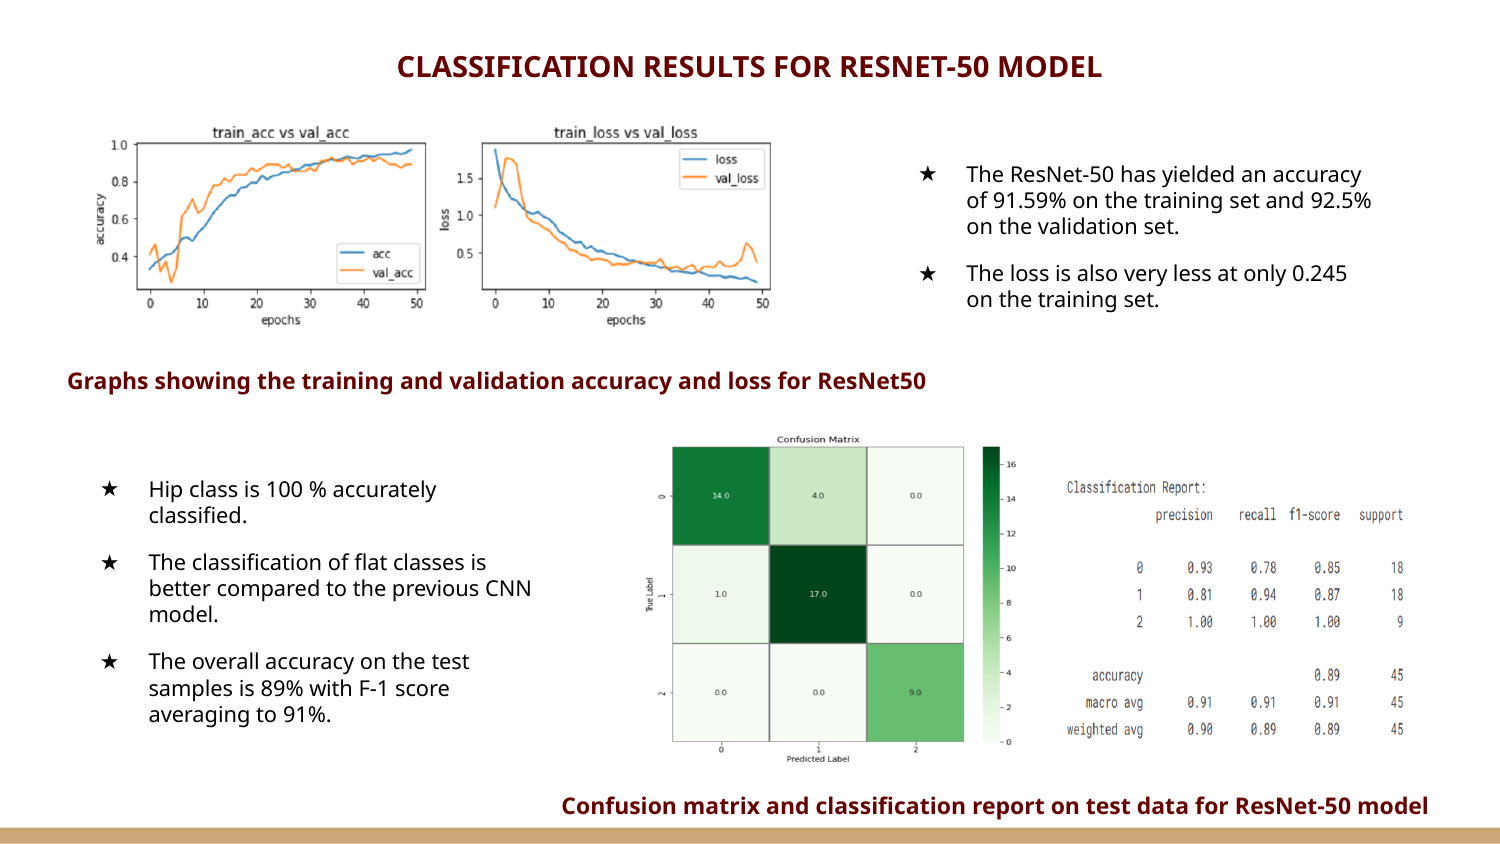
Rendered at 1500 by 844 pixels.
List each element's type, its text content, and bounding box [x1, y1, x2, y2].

text_box The ResNet-50 has yielded an accuracy of 91.59% on the training set and 92.5% on the validation set. The loss is also very less at only 0.245 on the training set. [876, 145, 1392, 328]
text_box Hip class is 100 % accurately classified. The classification of flat classes is better compared to the previous CNN model. The overall accuracy on the test samples is 89% with F-1 score averaging to 91%. [58, 460, 551, 742]
picture [1046, 449, 1424, 756]
text_box CLASSIFICATION RESULTS FOR RESNET-50 MODEL [270, 33, 1230, 99]
picture [69, 94, 803, 348]
picture [620, 421, 1036, 773]
text_box Graphs showing the training and validation accuracy and loss for ResNet50 [27, 347, 967, 410]
text_box Confusion matrix and classification report on test data for ResNet-50 model [508, 772, 1483, 834]
